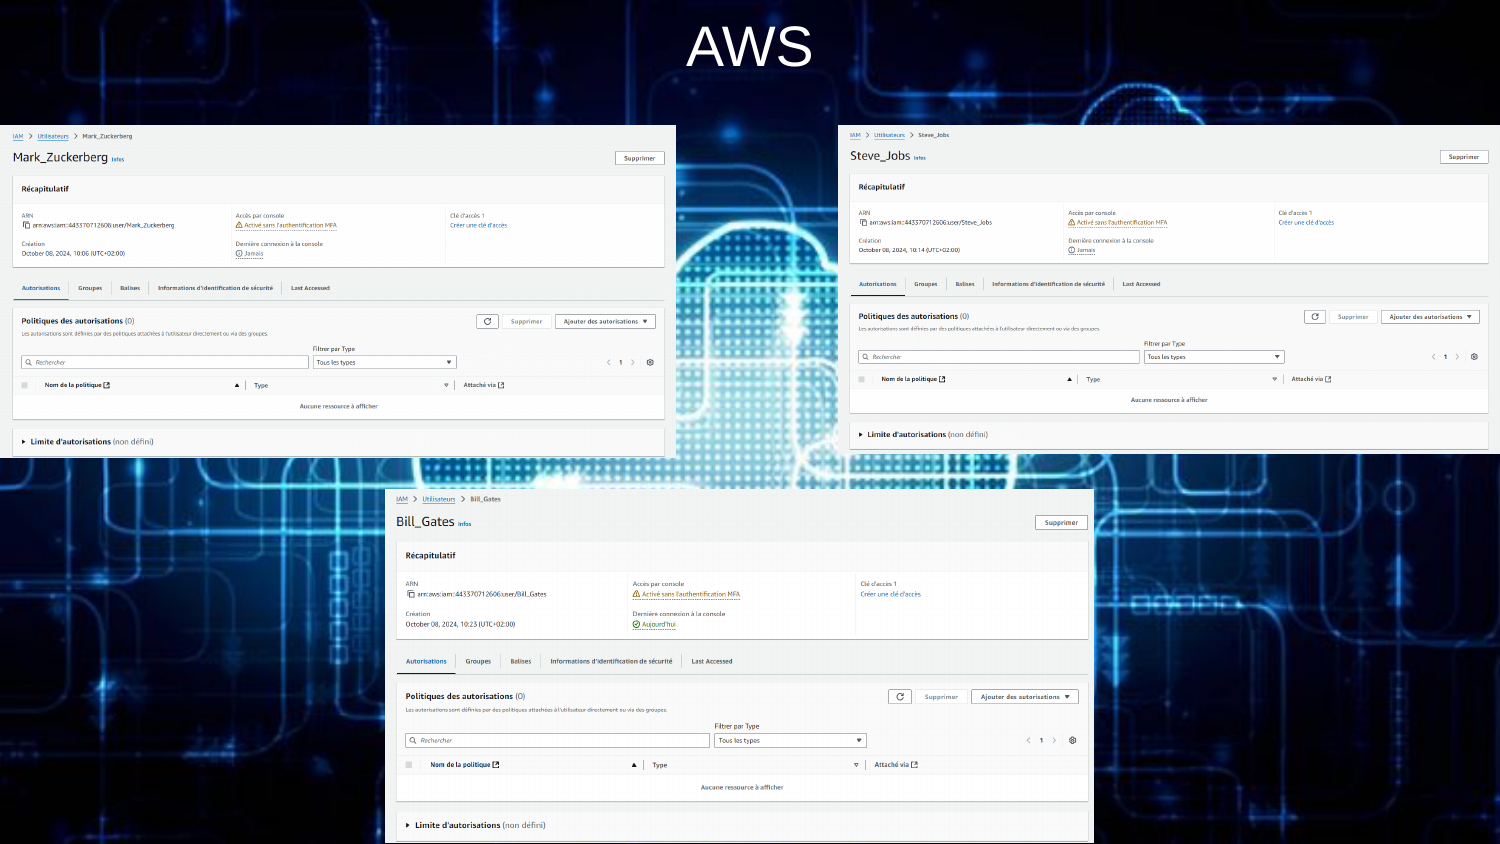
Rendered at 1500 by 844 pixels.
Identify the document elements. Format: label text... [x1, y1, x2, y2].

picture [0, 0, 1500, 844]
title AWS [51, 0, 1449, 94]
